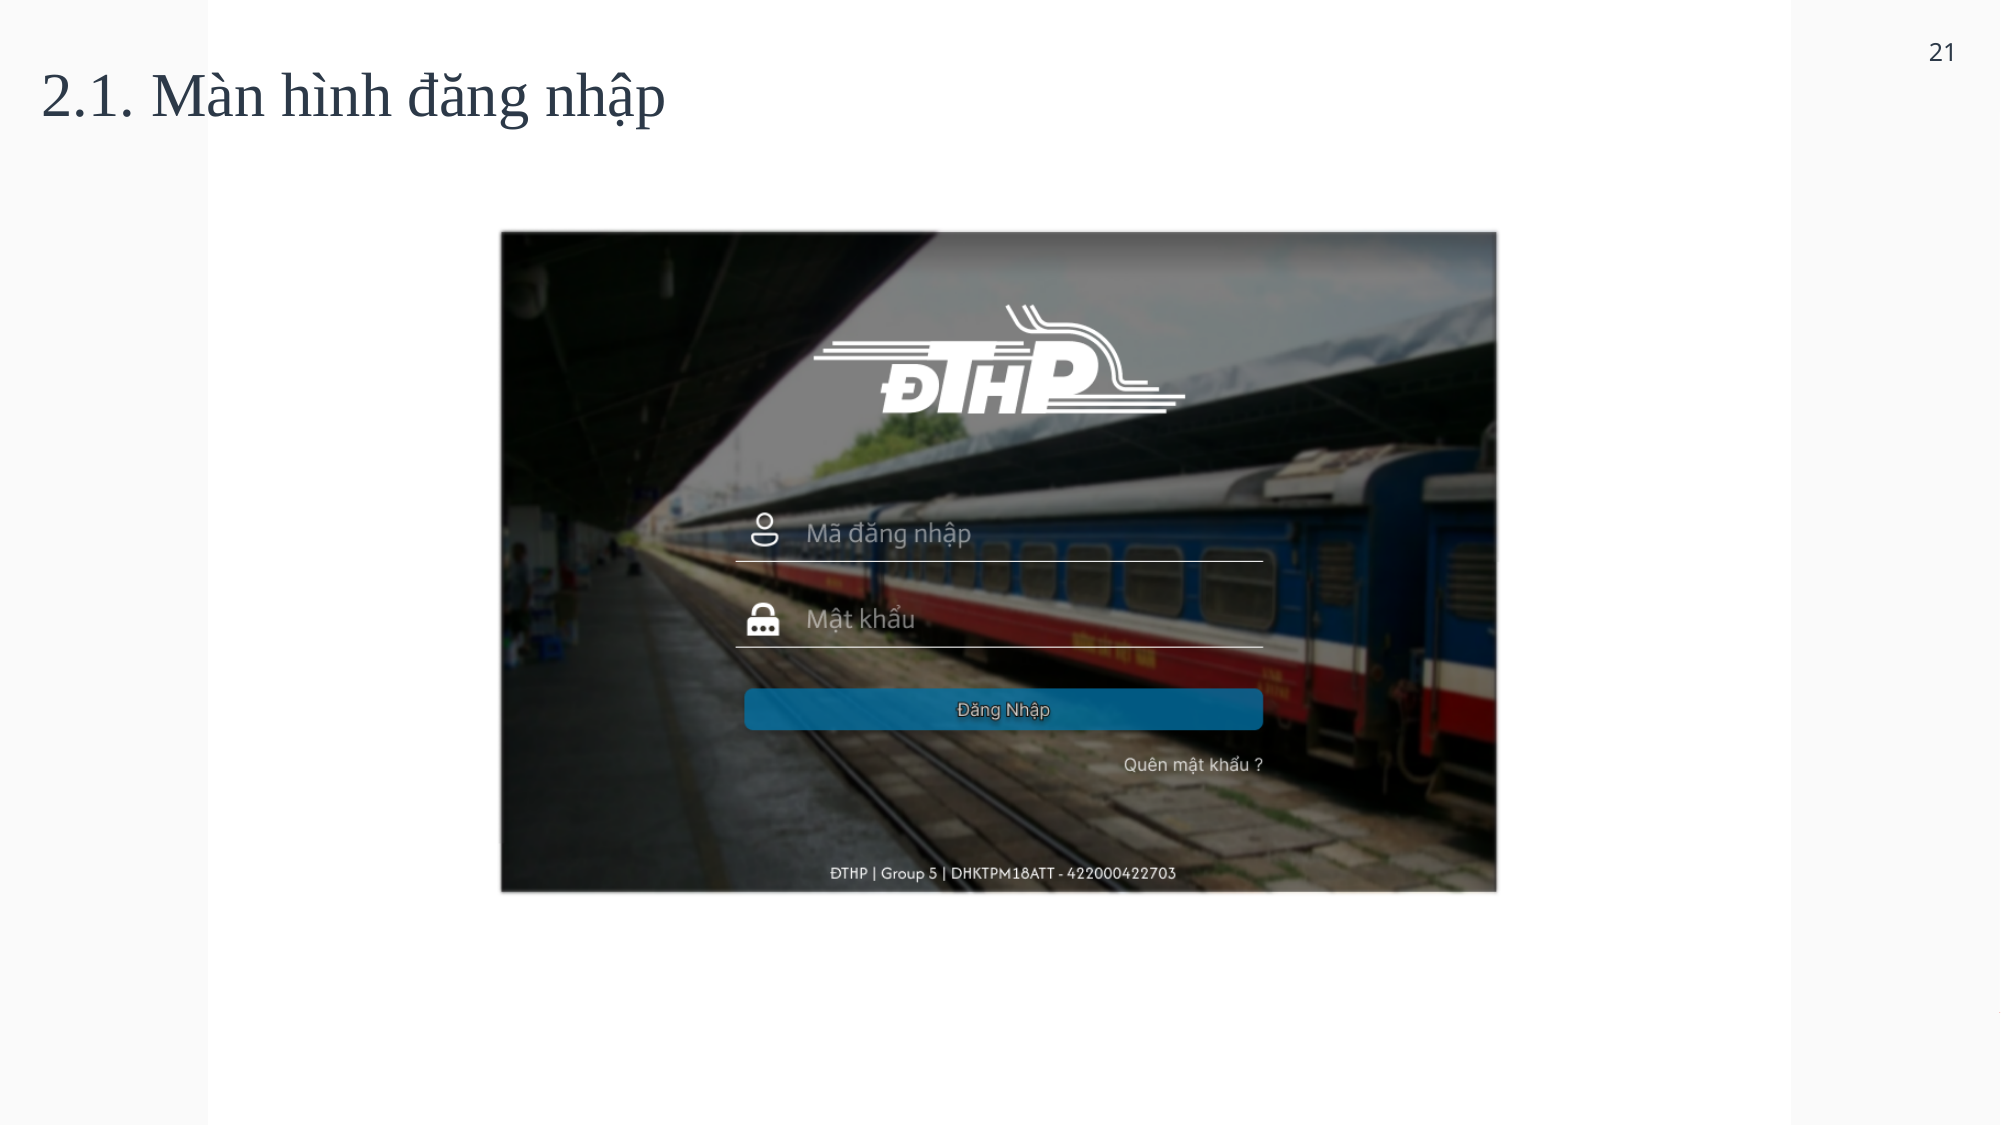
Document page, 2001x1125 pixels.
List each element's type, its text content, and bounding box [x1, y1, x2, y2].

title 2.1. Màn hình đăng nhập [26, 53, 208, 141]
picture [208, 0, 1791, 1125]
slide_number 21 [1886, 0, 2000, 110]
